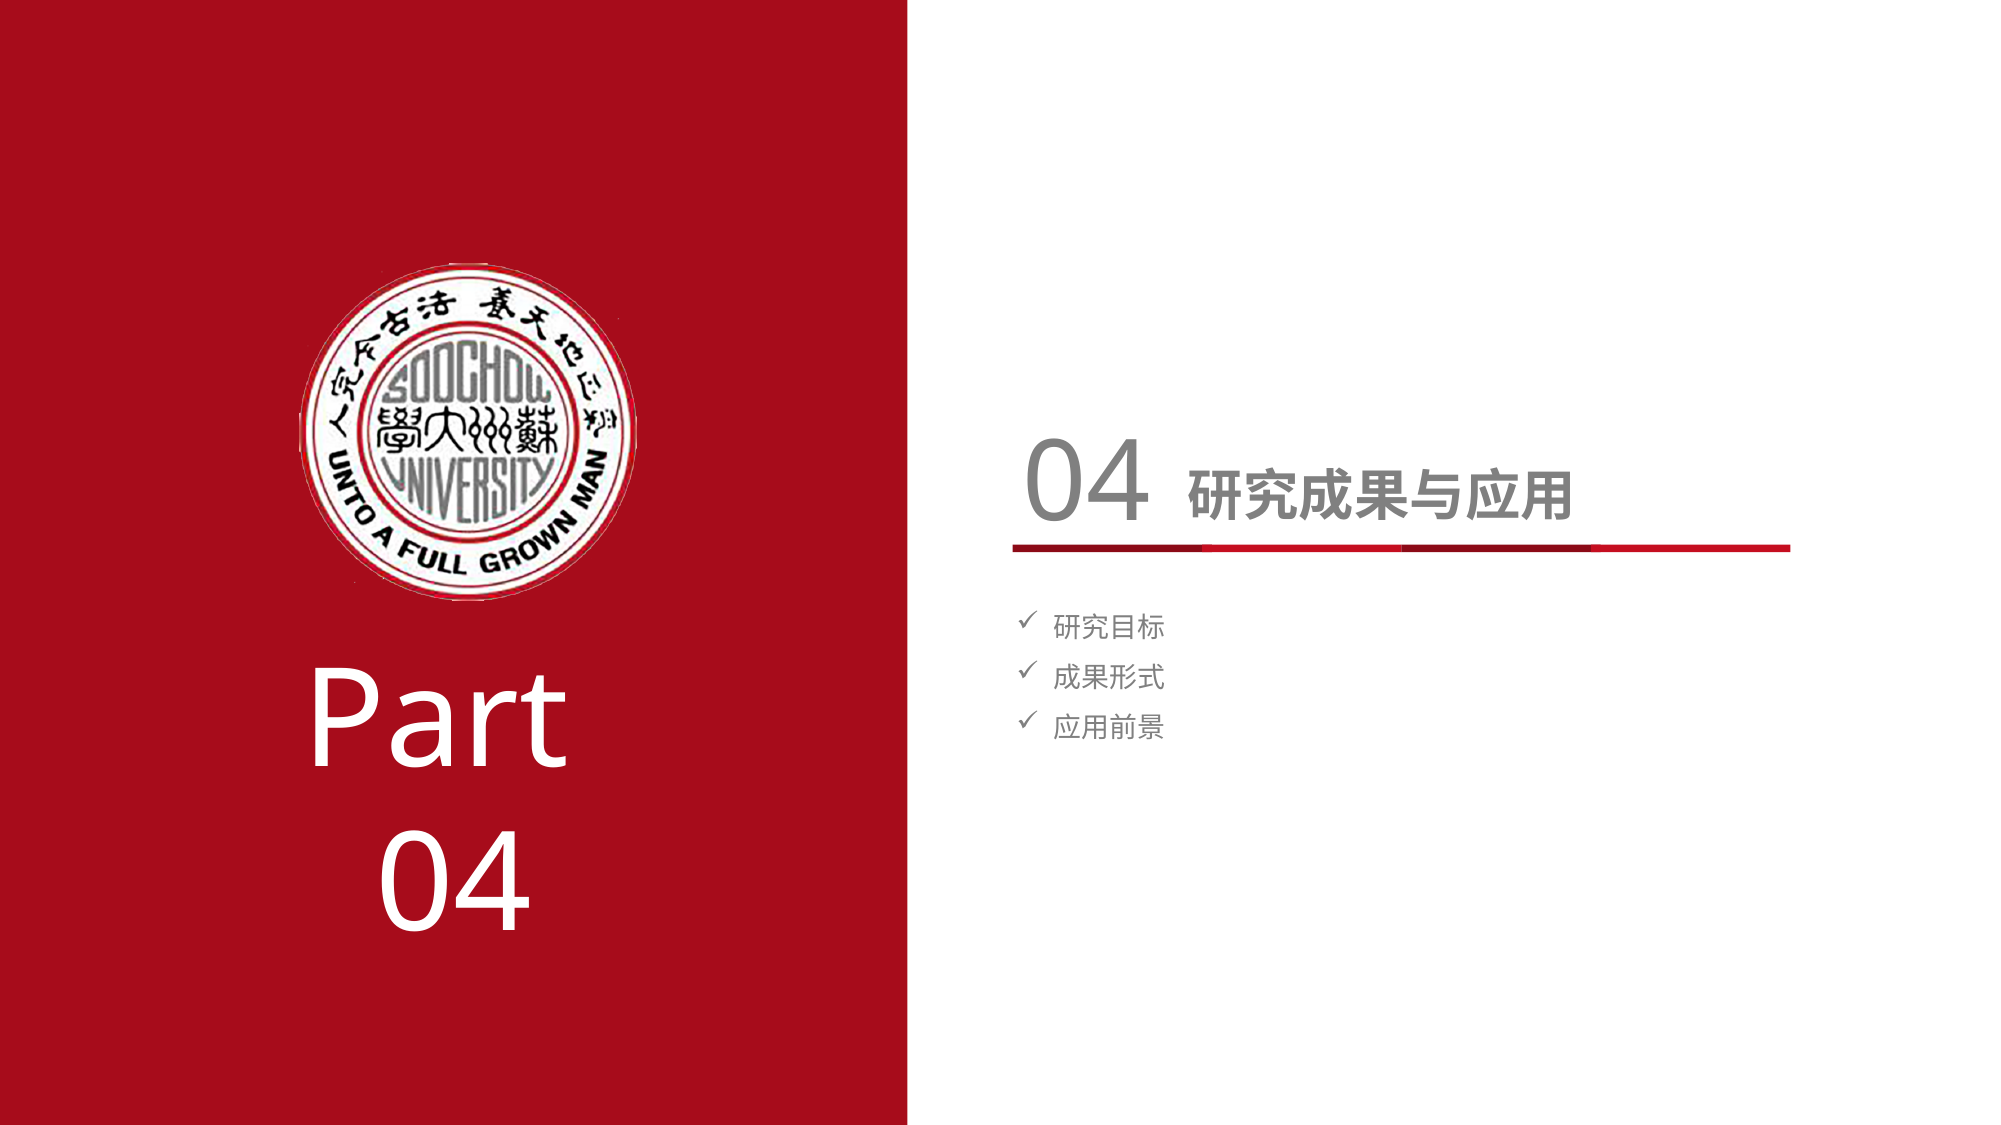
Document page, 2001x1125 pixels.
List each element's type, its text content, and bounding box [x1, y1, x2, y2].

text_box 04 [1000, 400, 1174, 551]
text_box [0, 0, 910, 1125]
text_box Part 04 [194, 621, 713, 966]
picture [298, 263, 637, 602]
text_box 研究目标 成果形式 应用前景 [1001, 585, 1180, 751]
text_box 研究成果与应用 [1174, 452, 1646, 535]
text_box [1012, 544, 1791, 553]
